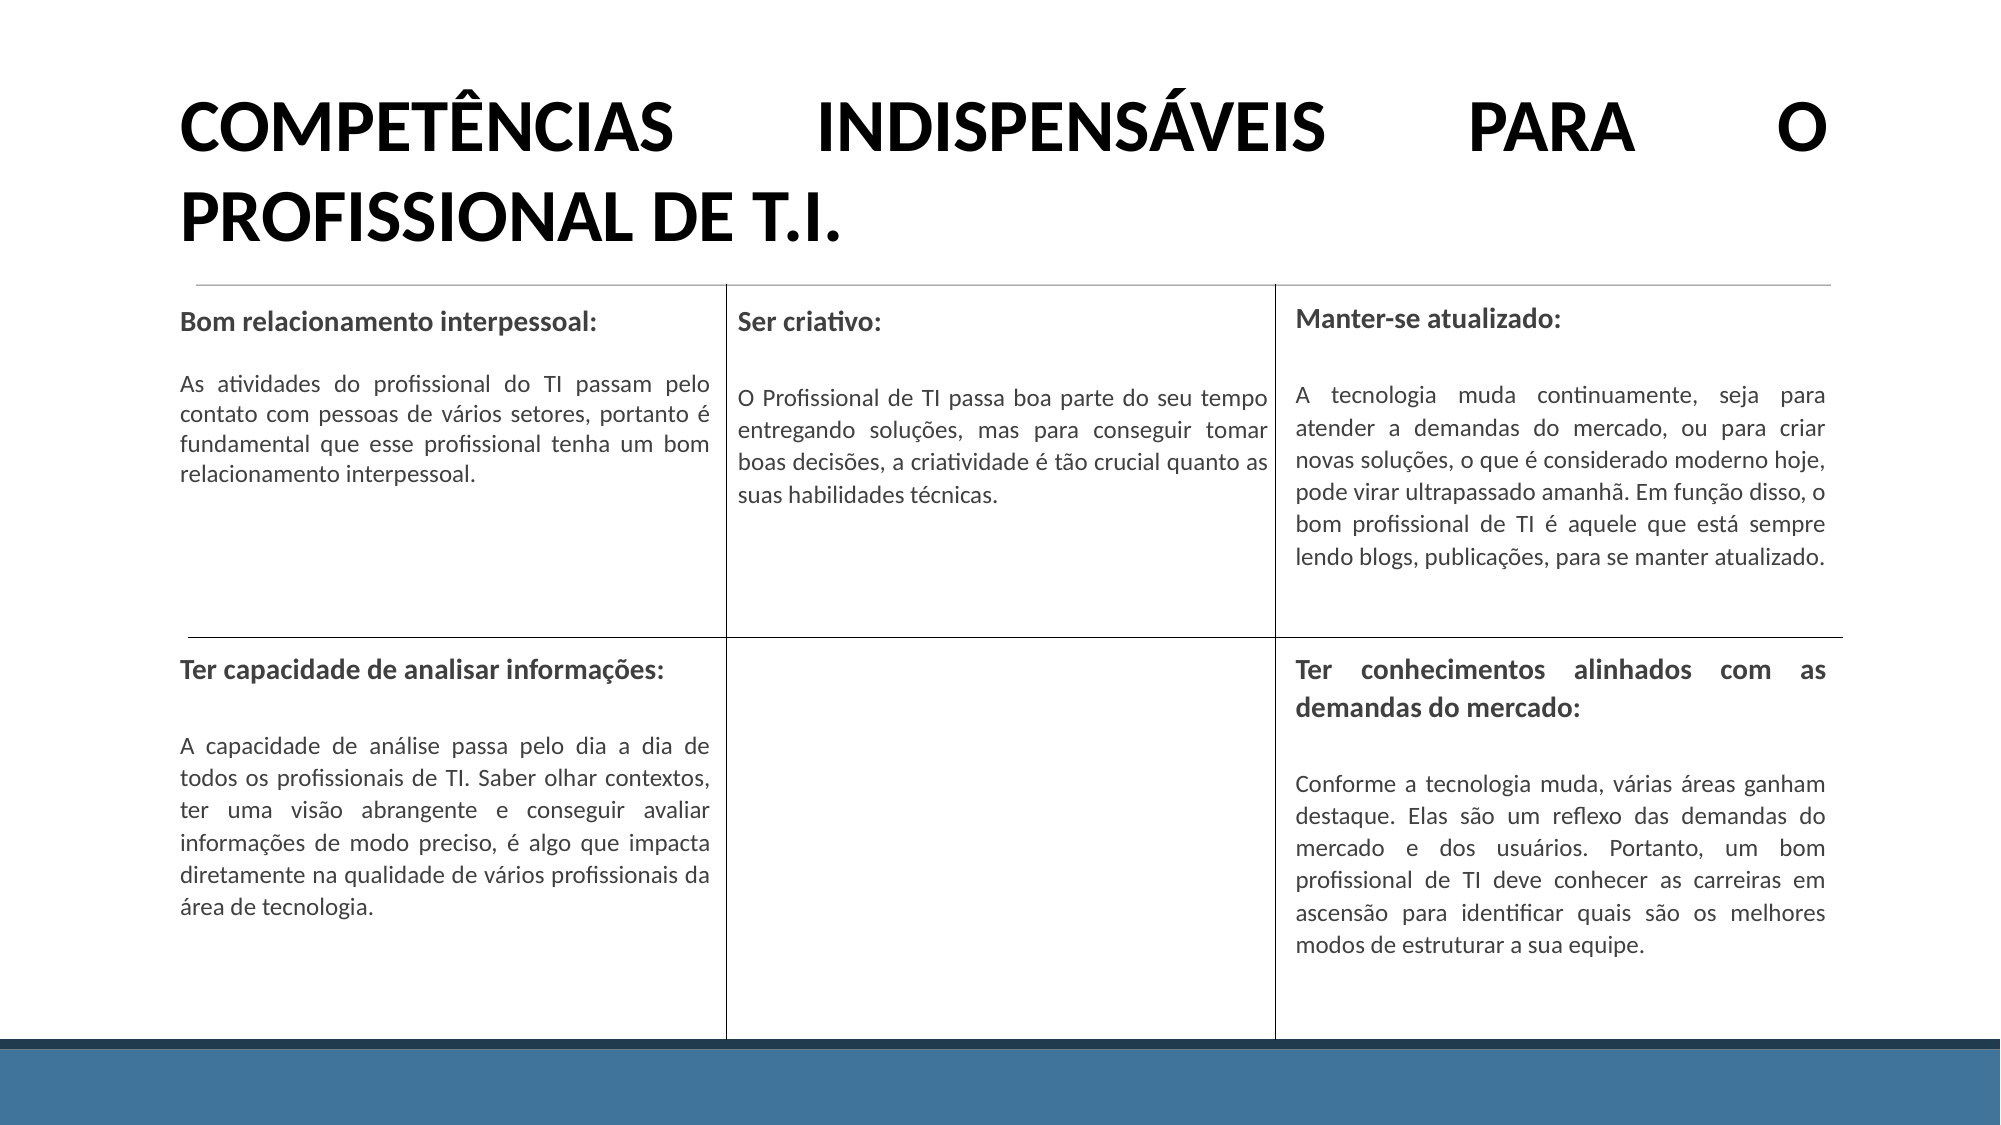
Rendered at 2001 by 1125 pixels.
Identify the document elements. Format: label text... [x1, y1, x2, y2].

text_box Ter conhecimentos alinhados com as demandas do mercado: Conforme a tecnologia muda, várias áreas ganham destaque. Elas são um reflexo das demandas do mercado e dos usuários. Portanto, um bom profissional de TI deve conhecer as carreiras em ascensão para identificar quais são os melhores modos de estruturar a sua equipe. [1295, 647, 1827, 963]
text_box COMPETÊNCIAS INDISPENSÁVEIS PARA O PROFISSIONAL DE T.I. [180, 47, 1830, 285]
text_box Bom relacionamento interpessoal: As atividades do profissional do TI passam pelo contato com pessoas de vários setores, portanto é fundamental que esse profissional tenha um bom relacionamento interpessoal. [179, 302, 712, 618]
text_box Manter-se atualizado: A tecnologia muda continuamente, seja para atender a demandas do mercado, ou para criar novas soluções, o que é considerado moderno hoje, pode virar ultrapassado amanhã. Em função disso, o bom profissional de TI é aquele que está sempre lendo blogs, publicações, para se manter atualizado. [1295, 296, 1827, 612]
text_box Ser criativo: O Profissional de TI passa boa parte do seu tempo entregando soluções, mas para conseguir tomar boas decisões, a criatividade é tão crucial quanto as suas habilidades técnicas. [737, 296, 1270, 612]
text_box Ter capacidade de analisar informações: A capacidade de análise passa pelo dia a dia de todos os profissionais de TI. Saber olhar contextos, ter uma visão abrangente e conseguir avaliar informações de modo preciso, é algo que impacta diretamente na qualidade de vários profissionais da área de tecnologia. [179, 647, 712, 963]
